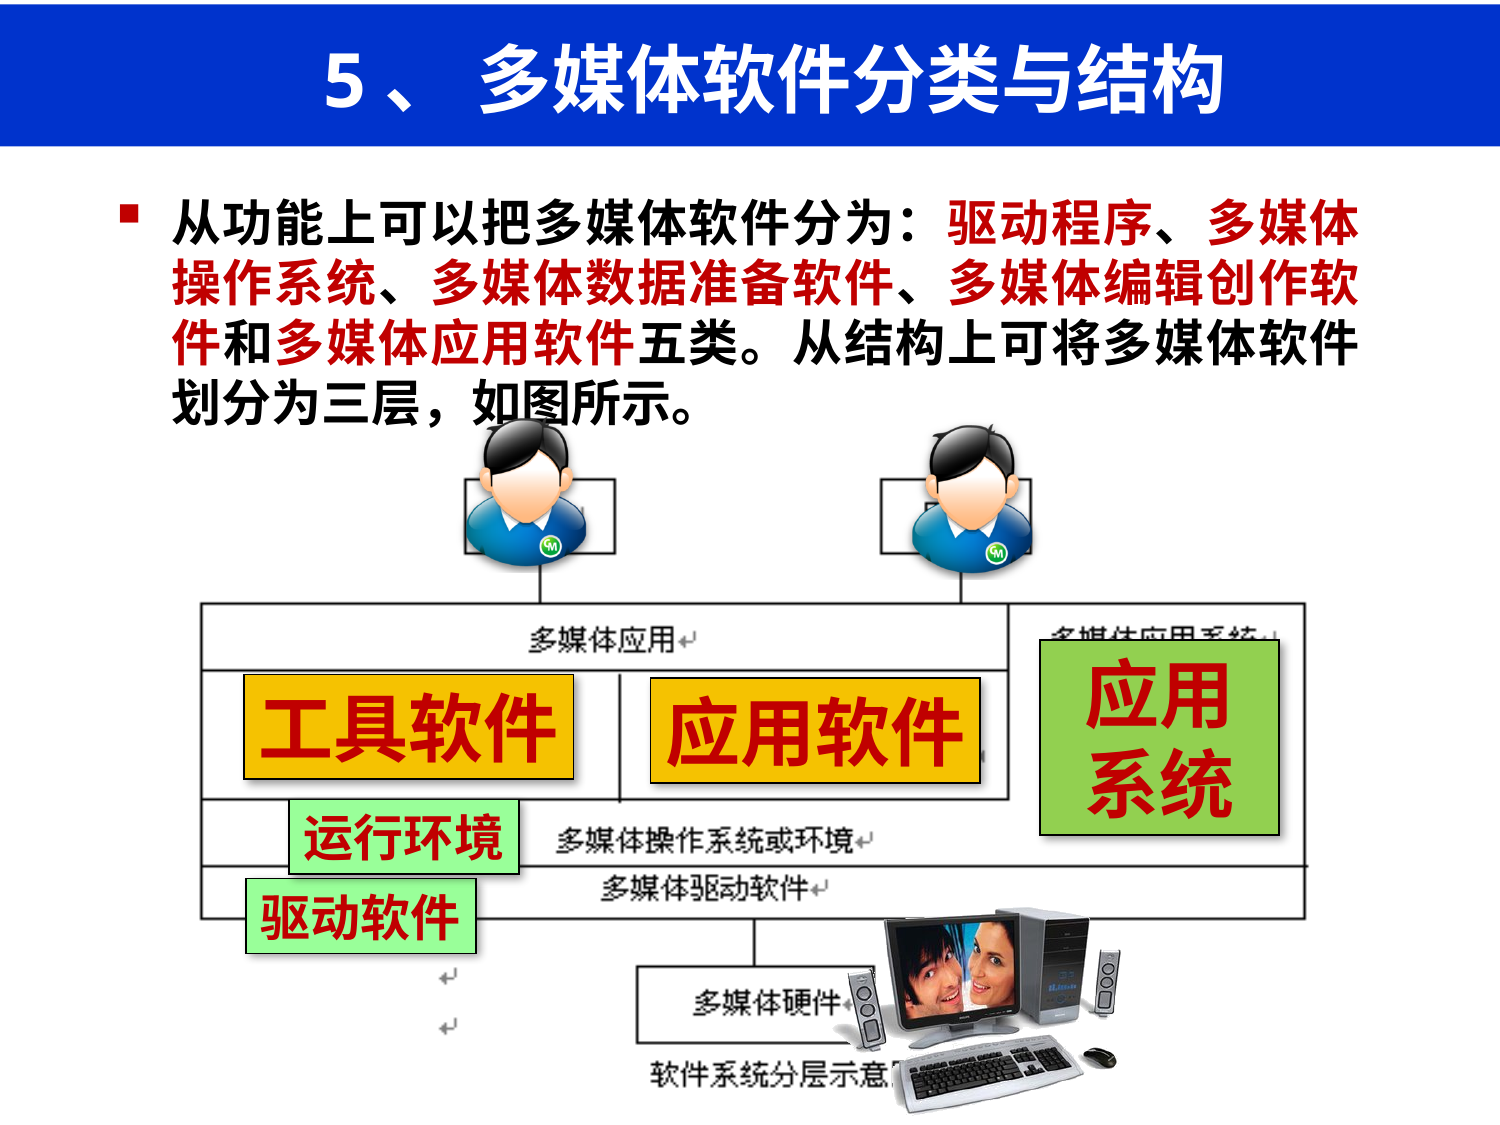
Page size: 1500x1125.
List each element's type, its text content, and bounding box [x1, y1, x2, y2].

title 5、 多媒体软件分类与结构 [171, 7, 1397, 149]
picture [888, 415, 1054, 581]
list 从功能上可以把多媒体软件分为：驱动程序、多媒体操作系统、多媒体数据准备软件、多媒体编辑创作软件和多媒体应用软件五类。从结构上可将多媒体软件划分为三层，如图所示。 [99, 184, 1375, 447]
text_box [170, 467, 1334, 1095]
picture [442, 407, 609, 573]
picture [830, 900, 1135, 1118]
